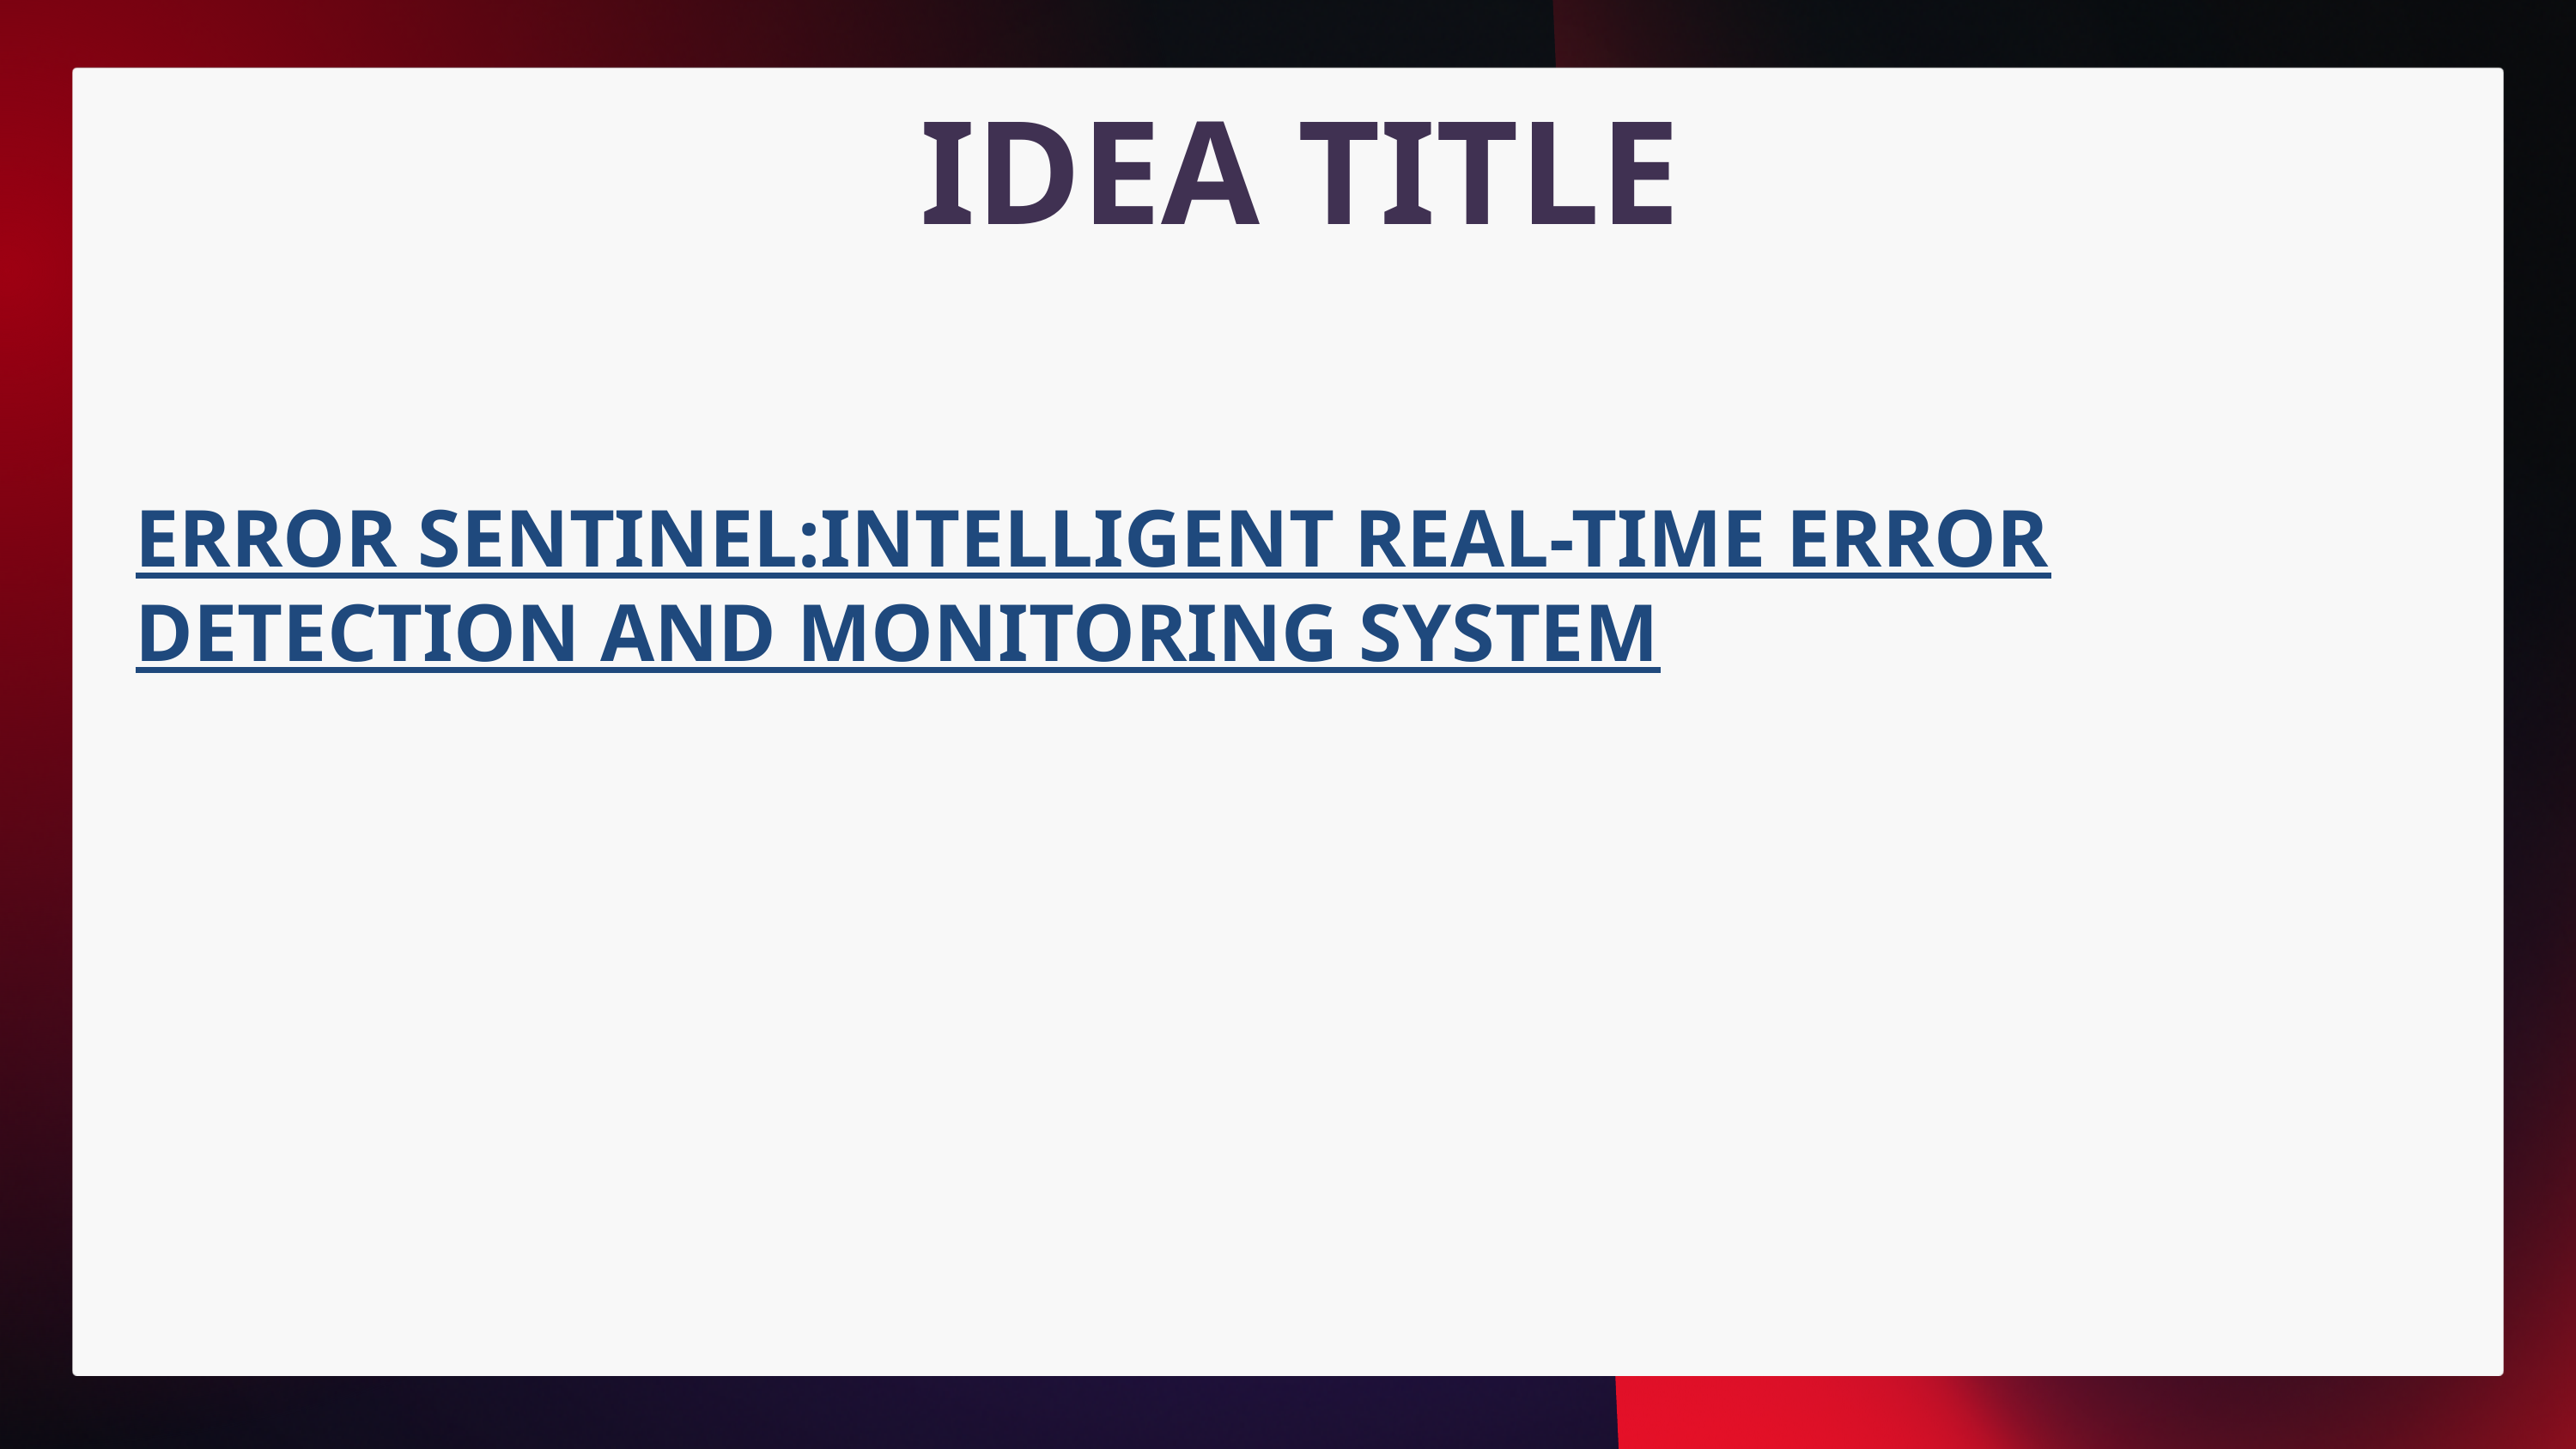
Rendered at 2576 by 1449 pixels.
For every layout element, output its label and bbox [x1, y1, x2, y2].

text_box [0, 0, 2576, 1449]
